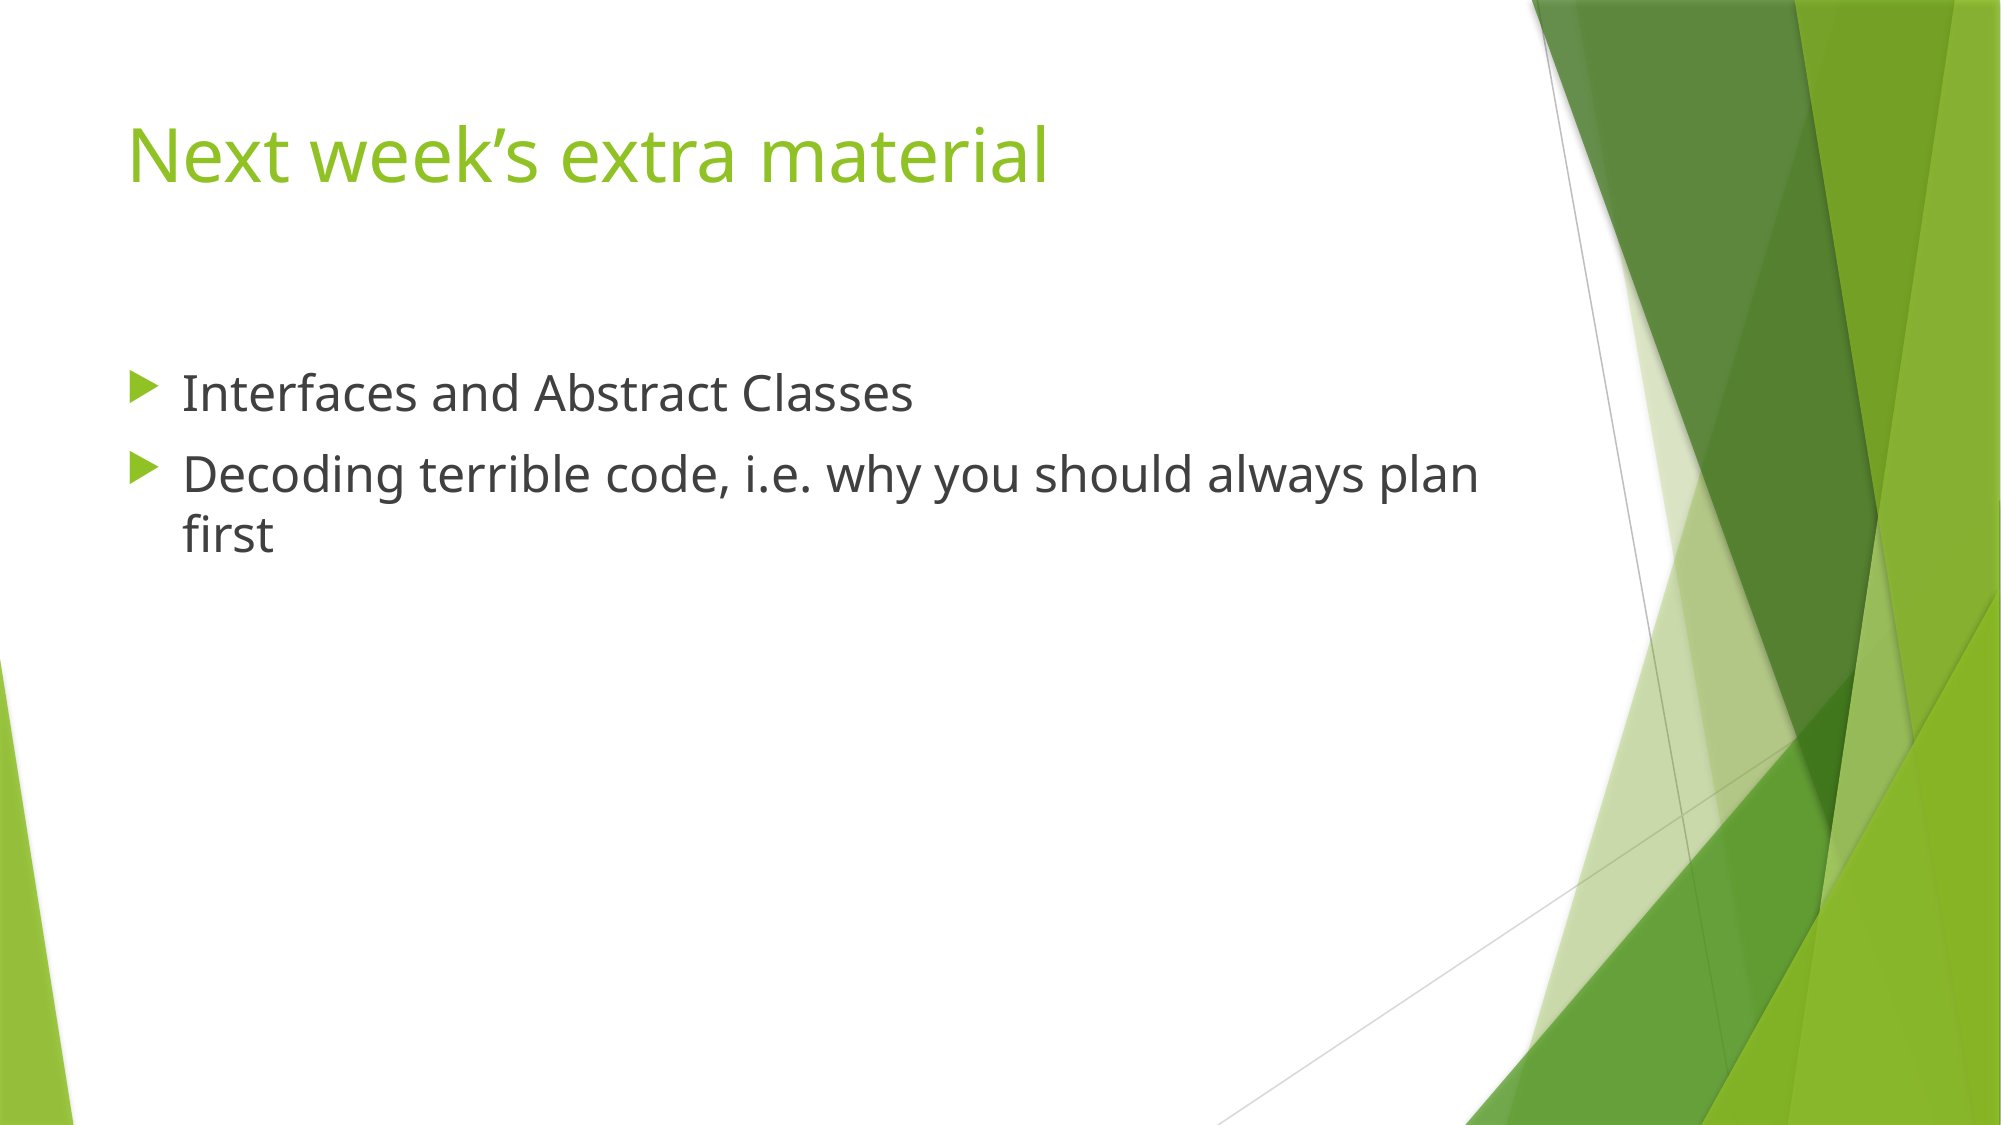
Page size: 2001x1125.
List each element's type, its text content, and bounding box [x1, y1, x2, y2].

list Interfaces and Abstract Classes Decoding terrible code, i.e. why you should always plan first [111, 354, 1522, 992]
title Next week’s extra material [111, 99, 1522, 317]
